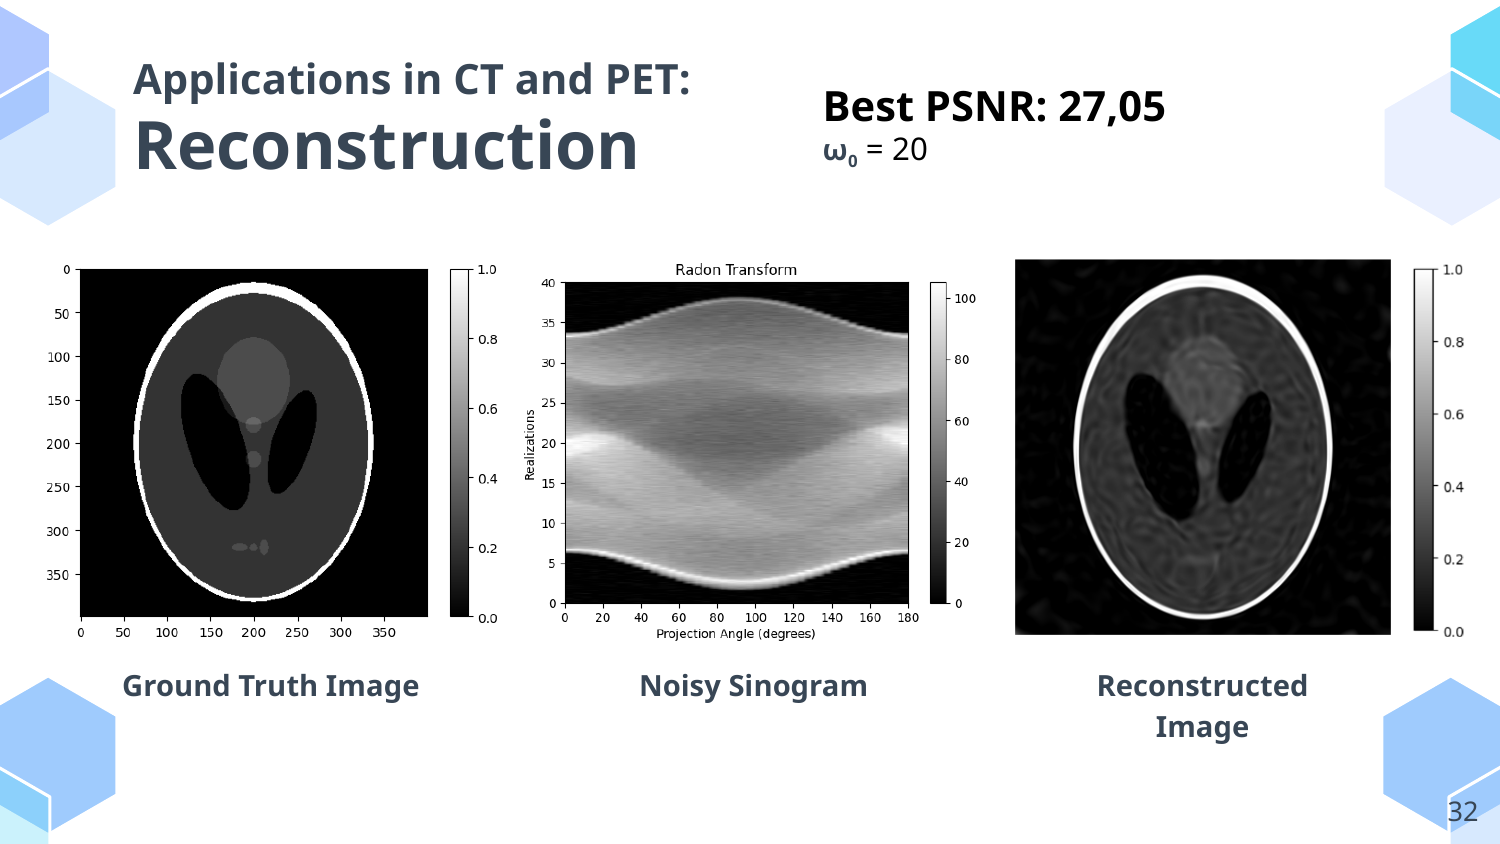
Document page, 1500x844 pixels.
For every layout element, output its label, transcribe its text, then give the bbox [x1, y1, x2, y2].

picture [1410, 258, 1468, 644]
text_box Ground Truth Image [100, 656, 441, 714]
text_box Reconstructed Image [1032, 653, 1373, 714]
picture [1005, 257, 1400, 646]
title Best PSNR: 27,05 ω0 = 20 [807, 35, 1278, 216]
slide_number ‹#› [1403, 779, 1494, 844]
picture [35, 254, 507, 648]
text_box Noisy Sinogram [583, 657, 924, 714]
picture [514, 254, 986, 649]
title Applications in CT and PET: Reconstruction [118, 27, 1382, 208]
